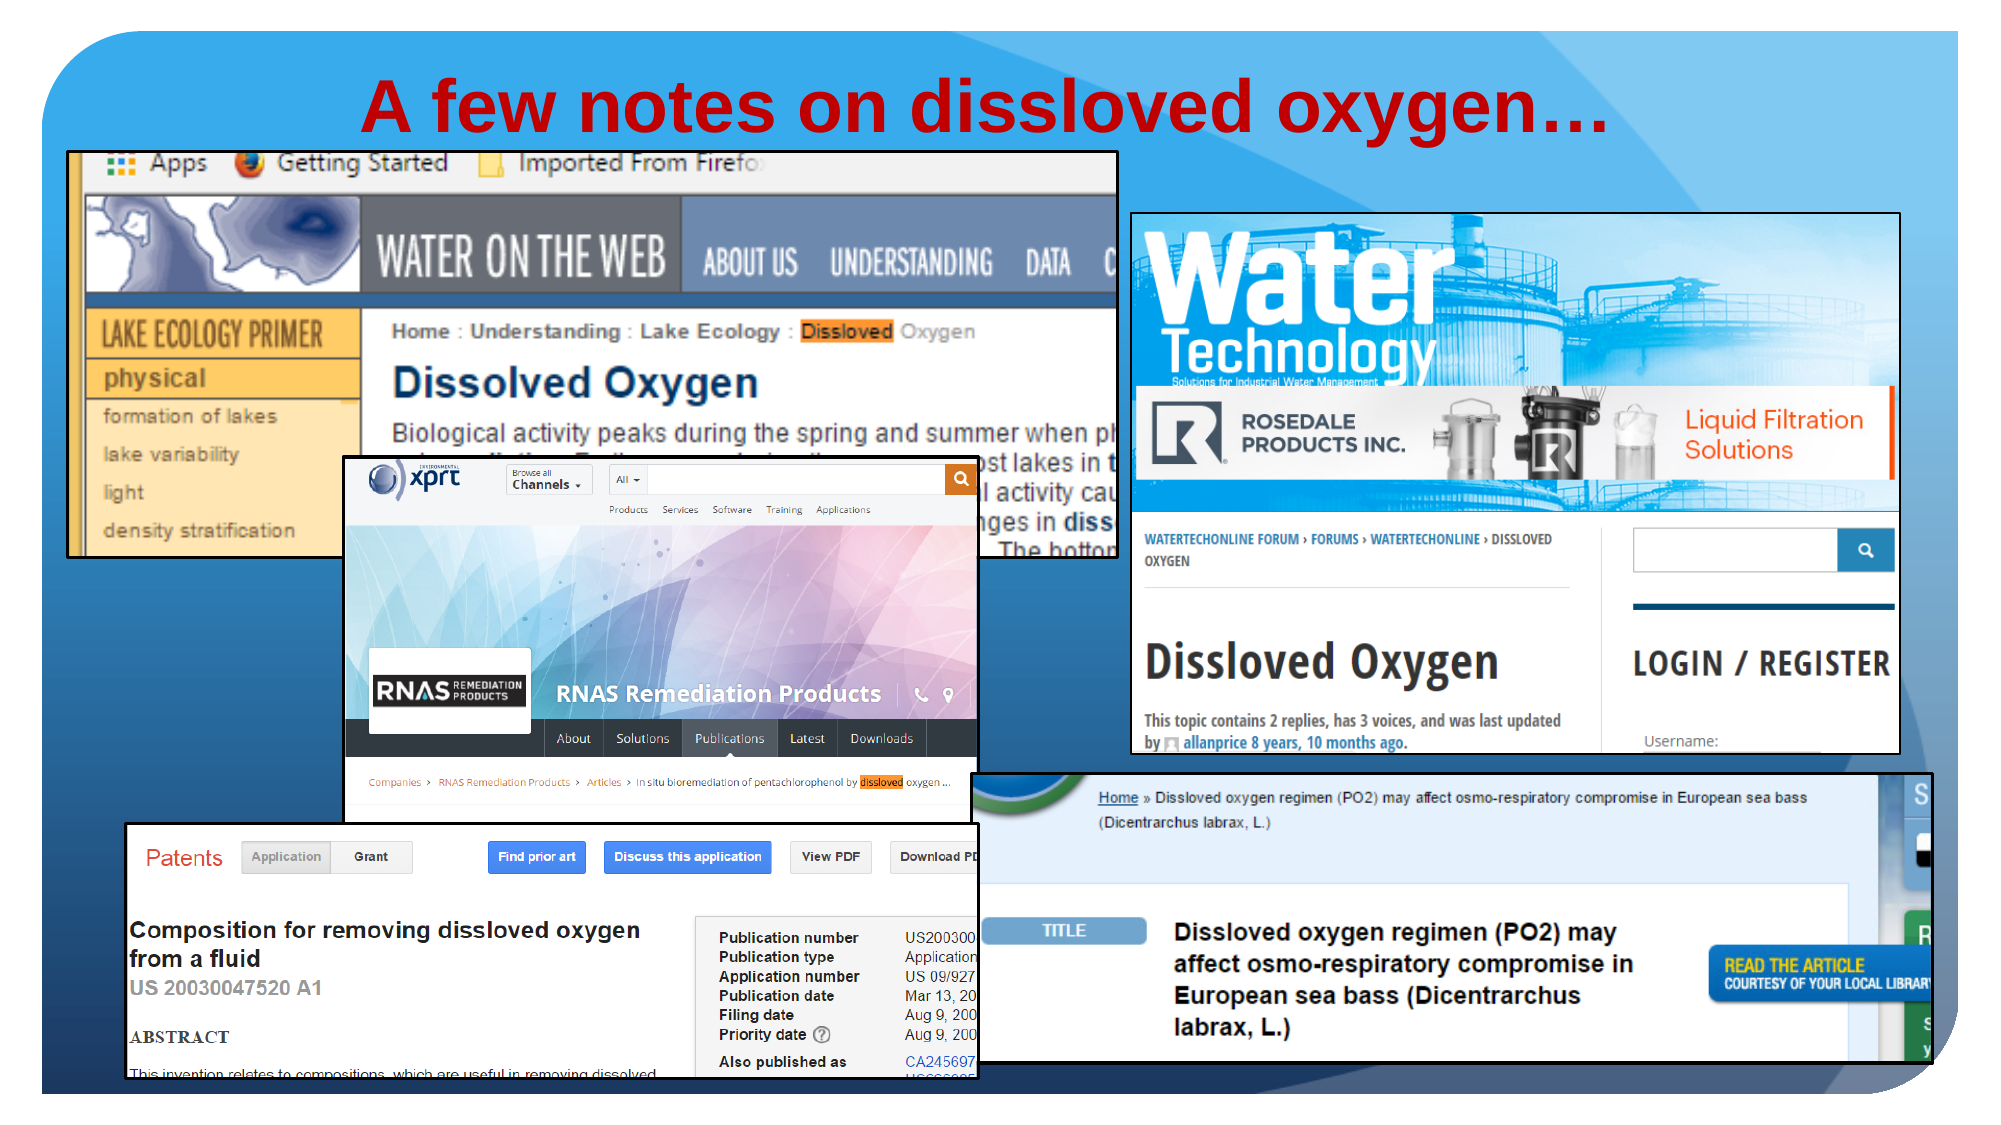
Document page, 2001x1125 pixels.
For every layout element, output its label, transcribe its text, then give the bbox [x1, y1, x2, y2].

picture [68, 152, 1931, 1077]
picture [33, 30, 1964, 1094]
title A few notes on dissloved oxygen… [344, 13, 1695, 202]
